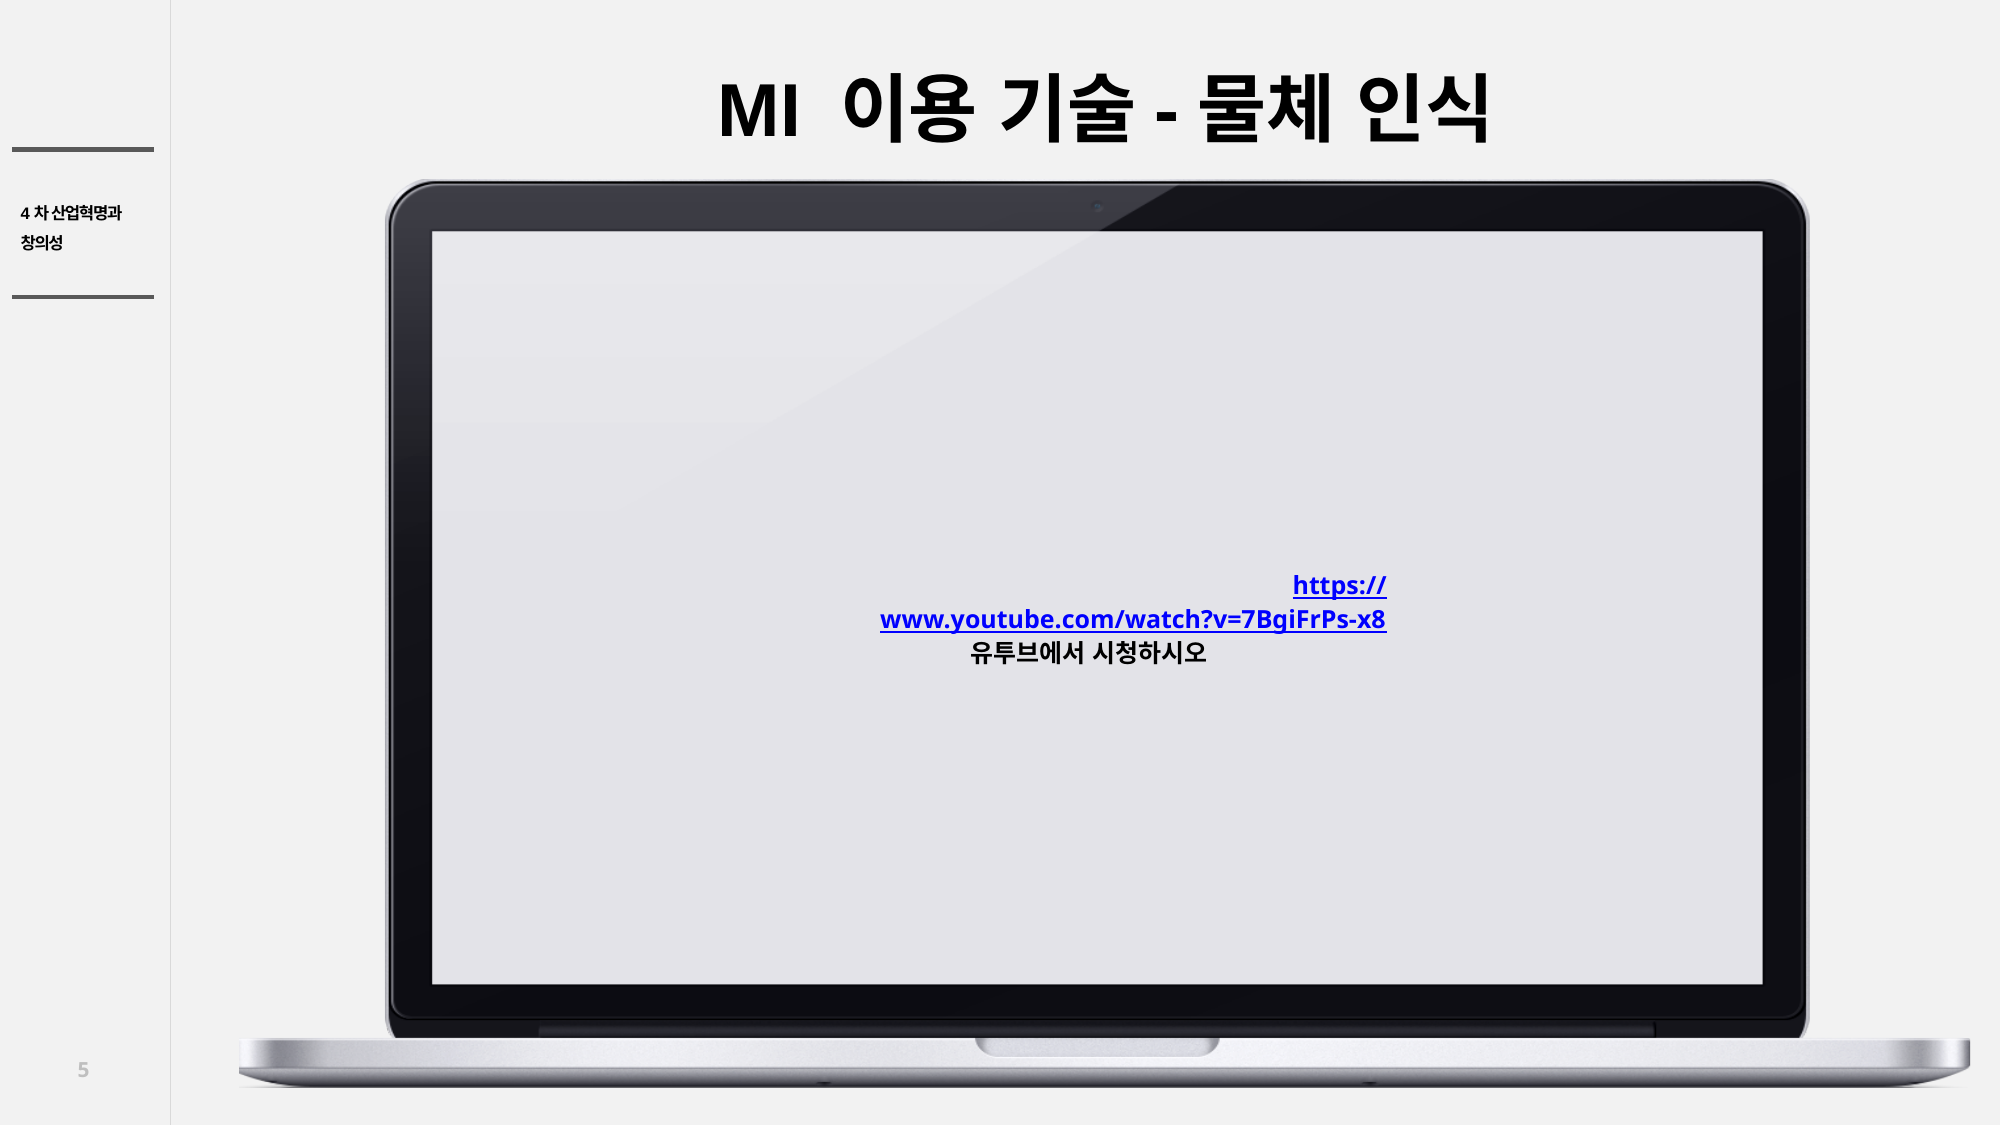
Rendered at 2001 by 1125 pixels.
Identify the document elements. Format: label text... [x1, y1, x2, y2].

text_box MI 이용 기술-물체 인식 [646, 43, 1567, 169]
slide_number 5 [44, 1041, 123, 1102]
picture [239, 179, 1985, 1088]
